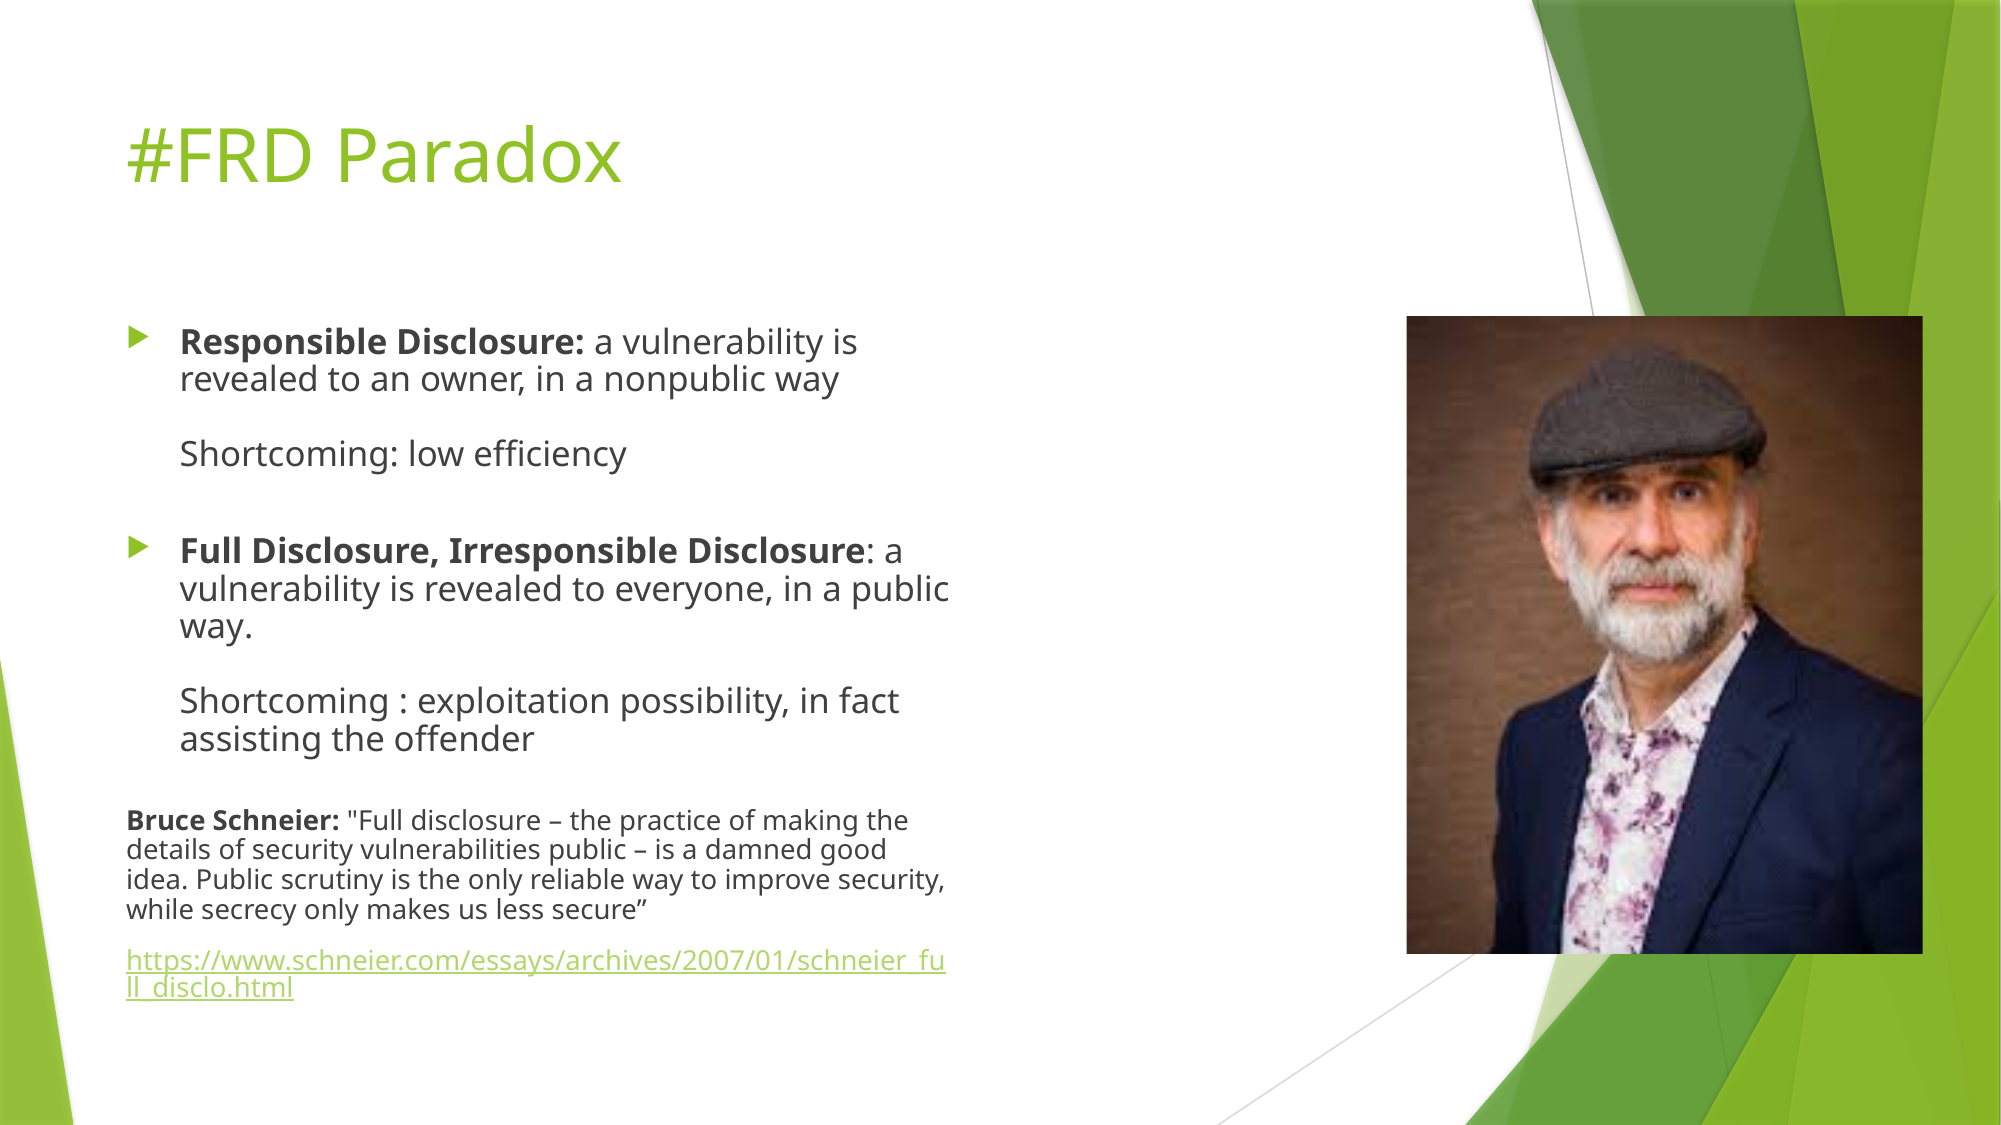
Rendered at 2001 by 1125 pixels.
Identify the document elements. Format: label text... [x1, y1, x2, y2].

list Responsible Disclosure: a vulnerability is revealed to an owner, in a nonpublic way Shortcoming: low efficiency Full Disclosure, Irresponsible Disclosure: a vulnerability is revealed to everyone, in a public way. Shortcoming : exploitation possibility, in fact assisting the offender Bruce Schneier: "Full disclosure – the practice of making the details of security vulnerabilities public – is a damned good idea. Public scrutiny is the only reliable way to improve security, while secrecy only makes us less secure” https://www.schneier.com/essays/archives/2007/01/schneier_full_disclo.html [111, 316, 968, 991]
picture [1406, 316, 1924, 954]
title #FRD Paradox [111, 99, 1522, 317]
